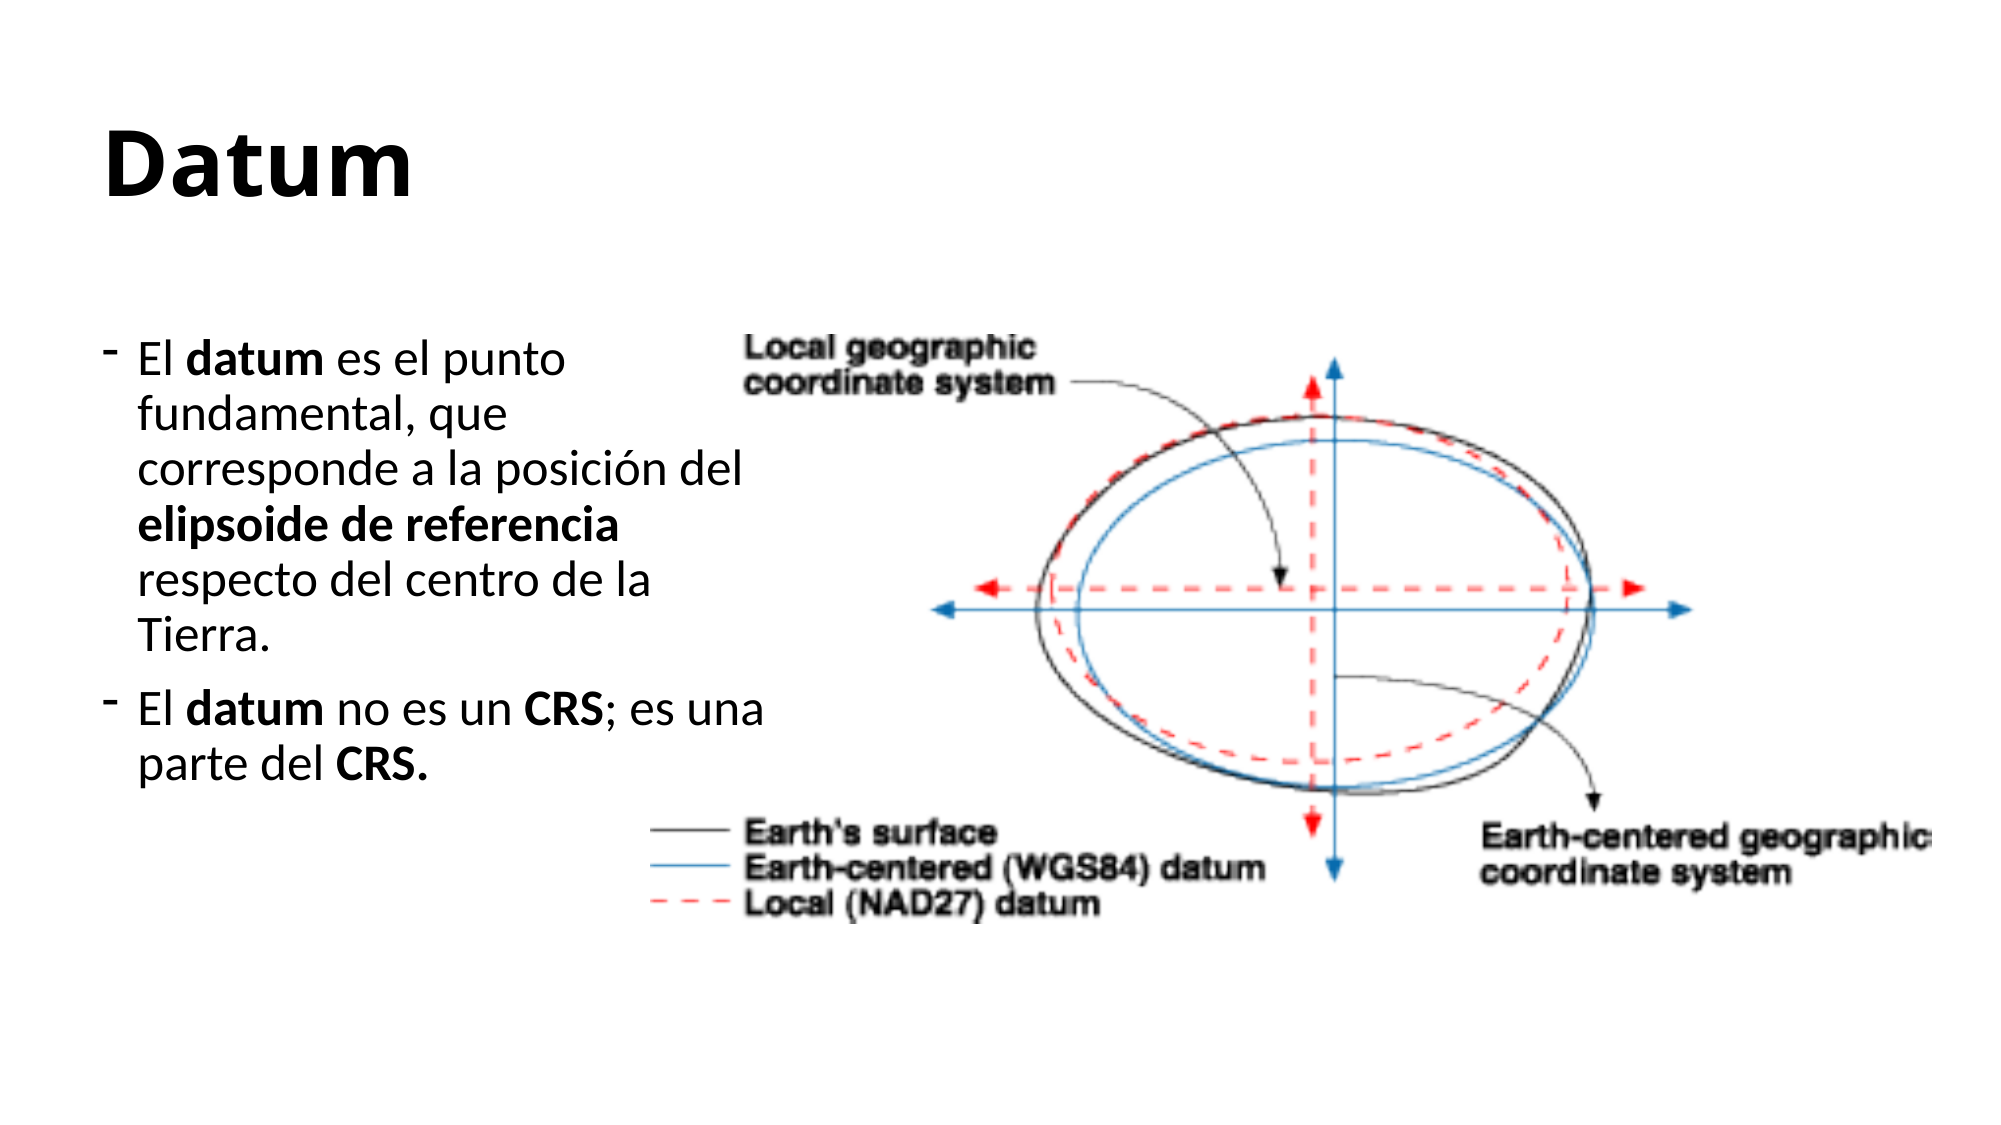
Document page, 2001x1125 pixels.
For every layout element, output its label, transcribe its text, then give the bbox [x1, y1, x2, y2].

title Datum [86, 90, 1812, 244]
list El datum es el punto fundamental, que corresponde a la posición del elipsoide de referencia respecto del centro de la Tierra. El datum no es un CRS; es una parte del CRS. [86, 323, 790, 802]
picture [650, 334, 1932, 924]
